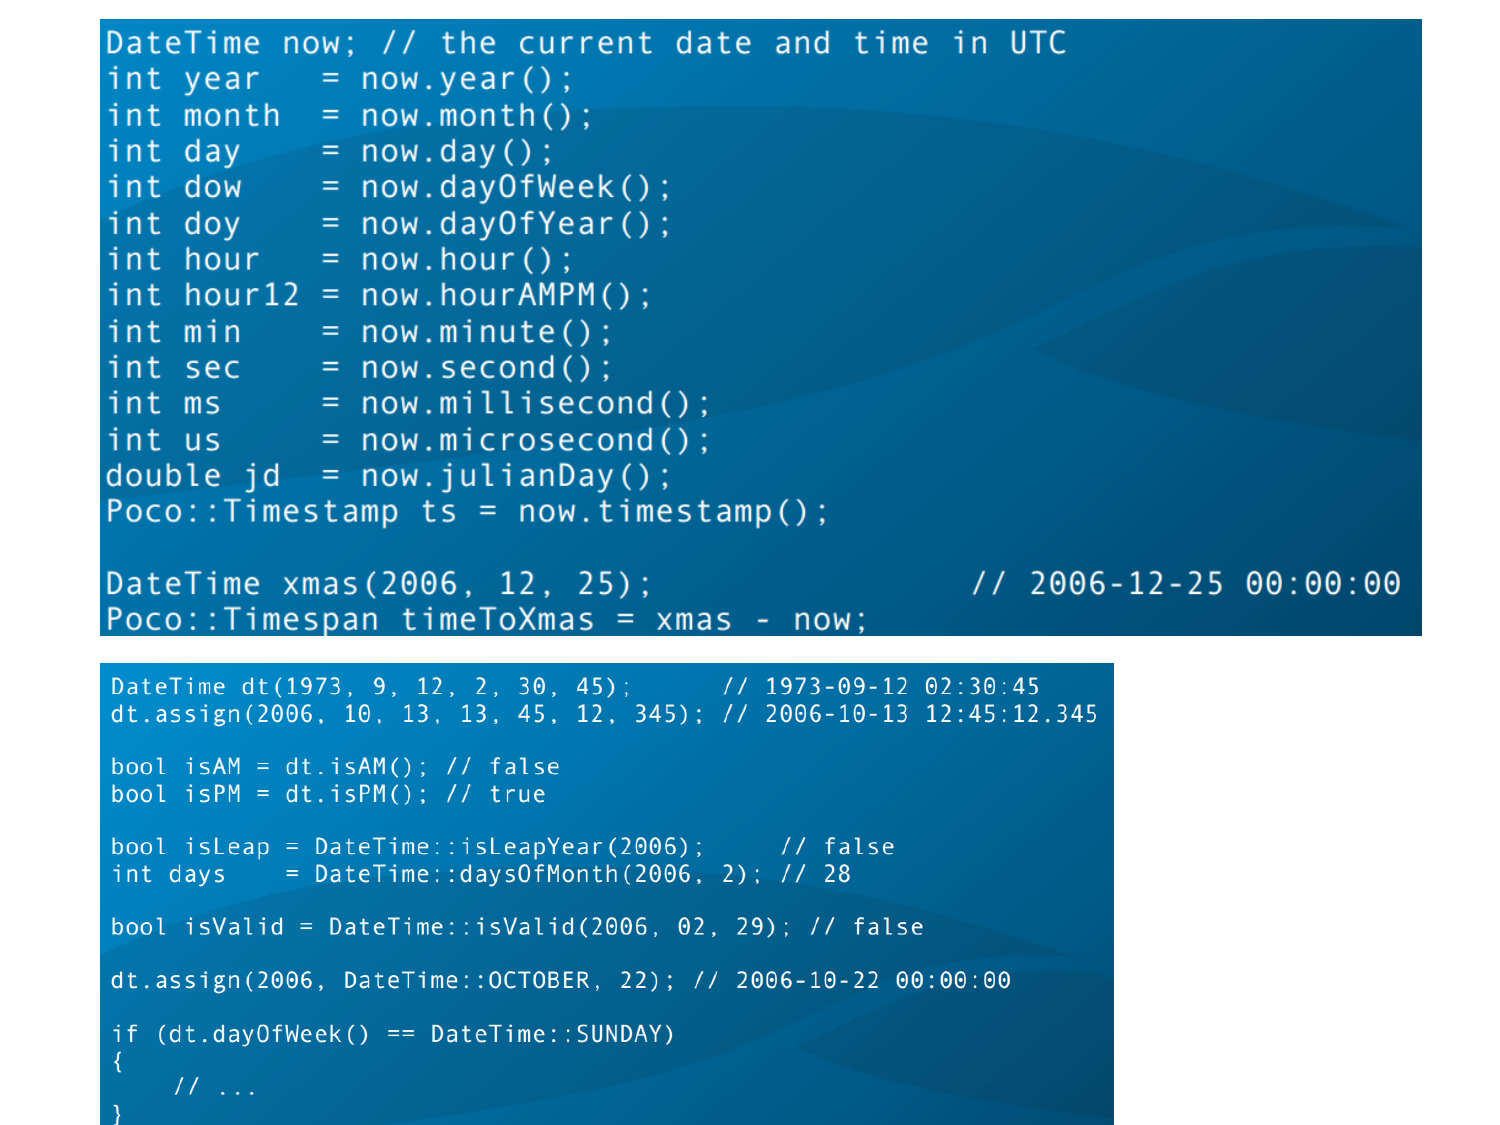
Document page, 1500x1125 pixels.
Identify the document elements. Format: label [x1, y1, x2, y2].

picture [856, 972, 863, 984]
picture [110, 217, 117, 233]
picture [127, 505, 142, 522]
picture [233, 785, 239, 801]
picture [551, 843, 556, 853]
picture [578, 678, 587, 693]
picture [619, 397, 633, 413]
picture [128, 109, 141, 125]
picture [621, 572, 629, 598]
picture [522, 397, 530, 413]
picture [839, 865, 849, 881]
picture [202, 976, 207, 987]
picture [524, 248, 532, 273]
picture [225, 217, 239, 241]
picture [401, 325, 418, 342]
picture [883, 844, 893, 852]
picture [740, 866, 745, 883]
picture [1089, 571, 1104, 595]
picture [490, 870, 497, 884]
picture [333, 790, 337, 801]
picture [362, 1026, 367, 1044]
picture [870, 972, 877, 980]
picture [500, 613, 516, 630]
picture [462, 31, 475, 53]
picture [190, 1078, 197, 1094]
picture [247, 469, 255, 493]
picture [441, 211, 456, 235]
picture [489, 973, 494, 987]
picture [717, 613, 730, 630]
picture [285, 37, 298, 53]
picture [599, 469, 613, 493]
picture [226, 289, 239, 306]
picture [999, 972, 1010, 988]
picture [361, 919, 368, 934]
picture [213, 918, 221, 934]
picture [110, 145, 117, 161]
picture [148, 140, 160, 162]
picture [539, 355, 554, 378]
picture [157, 685, 166, 691]
picture [780, 499, 788, 526]
picture [363, 325, 377, 342]
picture [363, 217, 377, 233]
picture [463, 325, 471, 342]
picture [541, 974, 545, 987]
picture [186, 174, 200, 198]
picture [402, 145, 418, 161]
picture [225, 607, 241, 629]
picture [677, 31, 691, 54]
picture [143, 866, 150, 879]
picture [376, 974, 383, 984]
picture [166, 577, 180, 595]
picture [317, 838, 321, 853]
picture [461, 870, 465, 881]
picture [797, 865, 804, 881]
picture [560, 463, 575, 485]
picture [814, 613, 830, 630]
picture [927, 678, 937, 693]
picture [362, 505, 378, 521]
picture [1209, 571, 1221, 595]
picture [603, 283, 611, 309]
picture [650, 1025, 657, 1041]
picture [225, 577, 241, 594]
picture [226, 325, 239, 342]
picture [562, 37, 573, 53]
picture [718, 505, 731, 522]
picture [382, 289, 398, 306]
picture [521, 571, 533, 594]
picture [422, 571, 437, 595]
picture [1408, 624, 1423, 636]
picture [1247, 571, 1263, 595]
picture [363, 469, 377, 485]
picture [735, 505, 752, 521]
picture [598, 397, 614, 414]
picture [110, 109, 117, 125]
picture [330, 1025, 337, 1041]
picture [768, 918, 774, 937]
picture [248, 613, 255, 629]
picture [856, 32, 867, 54]
picture [109, 434, 117, 450]
picture [637, 1025, 646, 1040]
picture [580, 571, 592, 594]
picture [657, 505, 672, 522]
picture [170, 678, 181, 693]
picture [305, 682, 311, 689]
picture [402, 109, 418, 125]
picture [599, 434, 614, 451]
picture [549, 972, 557, 987]
picture [833, 613, 850, 629]
picture [736, 37, 751, 54]
picture [973, 571, 985, 595]
picture [897, 972, 908, 988]
picture [578, 397, 593, 414]
picture [109, 325, 117, 342]
picture [599, 174, 613, 197]
picture [261, 1025, 268, 1041]
picture [1280, 516, 1423, 636]
picture [519, 867, 523, 881]
picture [480, 361, 494, 378]
picture [607, 866, 611, 881]
picture [539, 282, 554, 305]
picture [264, 505, 280, 521]
picture [110, 180, 117, 197]
picture [697, 972, 702, 983]
picture [481, 253, 495, 270]
picture [985, 678, 995, 693]
picture [205, 180, 221, 198]
picture [709, 975, 716, 988]
picture [480, 145, 495, 168]
picture [637, 972, 645, 983]
picture [186, 72, 200, 96]
picture [462, 180, 475, 198]
picture [1032, 571, 1044, 594]
picture [662, 428, 670, 454]
picture [148, 392, 160, 414]
picture [186, 211, 200, 235]
picture [324, 577, 338, 595]
picture [580, 217, 593, 235]
picture [665, 865, 675, 881]
picture [876, 37, 883, 53]
picture [221, 919, 225, 929]
picture [110, 289, 117, 305]
picture [1012, 31, 1026, 54]
picture [540, 505, 555, 522]
picture [128, 145, 133, 161]
picture [129, 707, 136, 719]
picture [112, 976, 116, 986]
picture [245, 918, 249, 934]
picture [580, 920, 585, 934]
picture [274, 1026, 281, 1041]
picture [536, 867, 543, 881]
picture [560, 282, 574, 305]
picture [542, 67, 550, 93]
picture [303, 577, 319, 594]
picture [538, 174, 556, 197]
picture [226, 253, 239, 270]
picture [520, 607, 535, 629]
picture [260, 923, 265, 934]
picture [579, 282, 593, 305]
picture [324, 613, 339, 636]
picture [463, 397, 471, 413]
picture [323, 842, 327, 853]
picture [521, 103, 534, 125]
picture [438, 1027, 443, 1041]
picture [344, 505, 357, 522]
picture [208, 325, 215, 342]
picture [382, 217, 398, 235]
picture [508, 919, 516, 934]
picture [108, 31, 123, 53]
picture [521, 758, 525, 773]
picture [560, 613, 574, 630]
picture [382, 397, 398, 414]
picture [401, 217, 418, 234]
picture [599, 37, 613, 54]
picture [461, 361, 475, 378]
picture [418, 872, 428, 877]
picture [148, 248, 160, 270]
picture [698, 37, 711, 54]
picture [226, 109, 239, 125]
picture [325, 500, 337, 522]
picture [401, 180, 418, 197]
picture [1087, 705, 1095, 713]
picture [364, 109, 377, 125]
picture [367, 572, 375, 598]
picture [384, 31, 395, 54]
picture [323, 37, 339, 53]
picture [363, 613, 377, 629]
picture [420, 976, 425, 987]
picture [795, 613, 810, 629]
picture [402, 72, 418, 88]
picture [929, 705, 933, 721]
picture [667, 1026, 672, 1044]
picture [752, 918, 762, 934]
picture [993, 571, 1005, 595]
picture [650, 705, 660, 721]
picture [417, 923, 428, 934]
picture [579, 180, 593, 198]
picture [432, 924, 442, 933]
picture [1350, 571, 1423, 636]
picture [501, 325, 515, 343]
picture [264, 463, 279, 487]
picture [757, 505, 771, 528]
picture [440, 434, 457, 450]
picture [285, 282, 297, 305]
picture [739, 681, 745, 693]
picture [188, 923, 192, 934]
picture [551, 923, 556, 934]
picture [658, 613, 672, 629]
picture [559, 217, 574, 235]
picture [797, 838, 804, 853]
picture [640, 464, 648, 490]
picture [542, 248, 550, 273]
picture [739, 972, 746, 983]
picture [943, 678, 950, 688]
picture [317, 865, 321, 881]
picture [406, 923, 410, 933]
picture [913, 37, 927, 54]
picture [828, 838, 834, 853]
picture [344, 577, 357, 595]
picture [382, 145, 397, 162]
picture [360, 845, 369, 851]
picture [481, 289, 495, 306]
picture [128, 180, 141, 197]
picture [374, 865, 385, 881]
picture [202, 710, 206, 721]
picture [166, 505, 181, 522]
picture [885, 705, 889, 721]
picture [699, 500, 711, 522]
picture [360, 872, 369, 880]
picture [1131, 571, 1144, 594]
picture [146, 505, 160, 522]
picture [638, 391, 652, 414]
picture [443, 361, 455, 378]
picture [478, 923, 483, 934]
picture [898, 923, 906, 930]
picture [563, 844, 573, 852]
picture [893, 37, 909, 53]
picture [638, 427, 652, 451]
picture [1029, 678, 1037, 685]
picture [985, 972, 995, 988]
picture [128, 253, 141, 269]
picture [650, 866, 661, 881]
picture [440, 613, 457, 629]
picture [453, 1030, 457, 1041]
picture [247, 105, 259, 126]
picture [503, 289, 514, 305]
picture [579, 434, 592, 451]
picture [679, 391, 688, 418]
picture [382, 72, 397, 90]
picture [623, 212, 631, 238]
picture [441, 109, 457, 125]
picture [363, 289, 377, 305]
picture [243, 1030, 250, 1044]
picture [186, 434, 200, 451]
picture [718, 32, 730, 54]
picture [1365, 571, 1381, 595]
picture [128, 37, 141, 54]
picture [638, 865, 645, 876]
picture [502, 434, 514, 450]
picture [637, 505, 653, 521]
picture [539, 211, 555, 233]
picture [1306, 571, 1322, 595]
picture [148, 356, 160, 378]
picture [521, 505, 534, 521]
picture [640, 212, 649, 238]
picture [533, 973, 537, 987]
picture [777, 37, 790, 54]
picture [973, 37, 986, 53]
picture [148, 321, 160, 343]
picture [207, 145, 220, 162]
picture [441, 174, 456, 198]
picture [505, 844, 515, 852]
picture [524, 67, 532, 92]
picture [678, 505, 691, 522]
picture [382, 180, 398, 198]
picture [128, 434, 141, 450]
picture [363, 434, 377, 450]
picture [284, 505, 298, 522]
picture [363, 180, 377, 197]
picture [374, 924, 384, 933]
picture [431, 976, 443, 987]
picture [323, 869, 327, 880]
picture [508, 1030, 512, 1041]
picture [388, 918, 399, 934]
picture [696, 918, 703, 929]
picture [364, 72, 377, 88]
picture [245, 37, 259, 54]
picture [810, 707, 814, 720]
picture [970, 705, 980, 721]
picture [503, 469, 510, 485]
picture [578, 972, 586, 987]
picture [621, 1025, 626, 1041]
picture [247, 253, 259, 269]
picture [248, 72, 258, 88]
picture [382, 434, 398, 451]
picture [581, 356, 590, 382]
picture [225, 361, 239, 378]
picture [442, 72, 455, 96]
picture [539, 613, 555, 629]
picture [559, 397, 574, 414]
picture [826, 918, 833, 934]
picture [134, 145, 141, 161]
picture [389, 977, 398, 986]
picture [185, 109, 201, 125]
picture [248, 505, 255, 521]
picture [600, 571, 612, 595]
picture [208, 37, 215, 53]
picture [601, 217, 612, 234]
picture [447, 977, 457, 984]
picture [185, 397, 201, 413]
picture [107, 463, 121, 487]
picture [215, 685, 224, 691]
picture [391, 870, 396, 881]
picture [480, 607, 496, 629]
picture [1050, 30, 1065, 54]
picture [1149, 571, 1162, 594]
picture [639, 838, 646, 853]
picture [205, 289, 221, 306]
picture [214, 1030, 218, 1040]
picture [382, 109, 397, 126]
picture [607, 918, 617, 934]
picture [986, 705, 994, 713]
picture [540, 37, 554, 54]
picture [208, 577, 215, 594]
picture [481, 217, 495, 241]
picture [483, 463, 493, 485]
picture [148, 429, 160, 451]
picture [207, 434, 219, 451]
picture [424, 500, 436, 522]
picture [267, 282, 278, 305]
picture [166, 613, 181, 630]
picture [442, 247, 456, 269]
picture [521, 211, 534, 234]
picture [128, 289, 141, 305]
picture [205, 253, 221, 270]
picture [127, 613, 142, 630]
picture [432, 1025, 437, 1041]
picture [113, 678, 118, 693]
picture [797, 499, 806, 526]
picture [383, 505, 398, 528]
picture [559, 505, 575, 521]
picture [108, 607, 122, 629]
picture [110, 253, 117, 269]
picture [580, 613, 592, 630]
picture [857, 705, 864, 721]
picture [215, 976, 225, 991]
picture [505, 140, 512, 165]
picture [600, 500, 612, 522]
picture [402, 434, 418, 450]
picture [502, 391, 513, 413]
picture [500, 361, 516, 378]
picture [148, 573, 160, 595]
picture [680, 428, 688, 454]
picture [225, 37, 241, 53]
picture [582, 37, 593, 53]
picture [187, 283, 200, 305]
picture [1031, 30, 1047, 53]
picture [363, 361, 377, 377]
picture [480, 434, 494, 451]
picture [481, 37, 495, 54]
picture [110, 361, 117, 377]
picture [480, 180, 495, 204]
picture [521, 174, 534, 197]
picture [363, 253, 377, 269]
picture [492, 786, 499, 799]
picture [941, 972, 952, 987]
picture [285, 577, 298, 594]
picture [519, 282, 536, 305]
picture [225, 499, 241, 521]
picture [207, 397, 219, 414]
picture [425, 613, 432, 629]
picture [627, 1027, 632, 1041]
picture [360, 785, 366, 801]
picture [544, 104, 552, 130]
picture [581, 320, 590, 346]
picture [607, 1025, 616, 1041]
picture [541, 434, 553, 451]
picture [108, 499, 122, 521]
picture [955, 37, 962, 53]
picture [796, 37, 809, 53]
picture [127, 469, 142, 487]
picture [148, 104, 160, 126]
picture [148, 284, 160, 306]
picture [108, 571, 123, 594]
picture [856, 918, 863, 934]
picture [640, 175, 648, 201]
picture [443, 505, 455, 522]
picture [225, 180, 241, 197]
picture [247, 289, 259, 305]
picture [115, 1030, 119, 1041]
picture [148, 32, 160, 54]
picture [781, 973, 791, 988]
picture [503, 253, 514, 269]
picture [540, 469, 554, 485]
picture [225, 145, 239, 168]
picture [287, 974, 297, 987]
picture [559, 180, 574, 198]
picture [1266, 571, 1282, 595]
picture [461, 253, 476, 270]
picture [785, 705, 792, 721]
picture [345, 972, 350, 987]
picture [128, 577, 141, 595]
picture [216, 785, 220, 801]
picture [518, 1030, 530, 1041]
picture [519, 972, 530, 987]
picture [619, 434, 633, 450]
picture [305, 613, 317, 630]
picture [767, 972, 777, 987]
picture [286, 1025, 298, 1041]
picture [676, 613, 693, 629]
picture [541, 397, 553, 414]
picture [301, 974, 305, 985]
picture [621, 283, 629, 310]
picture [167, 37, 180, 54]
picture [799, 705, 806, 721]
picture [378, 679, 384, 689]
picture [619, 37, 632, 53]
picture [739, 918, 746, 929]
picture [129, 974, 136, 985]
picture [536, 705, 543, 713]
picture [622, 175, 631, 201]
picture [461, 109, 476, 126]
picture [304, 37, 319, 54]
picture [857, 679, 864, 693]
picture [482, 72, 495, 90]
picture [185, 325, 201, 342]
picture [662, 391, 670, 418]
picture [623, 464, 631, 490]
picture [481, 325, 495, 342]
picture [483, 391, 494, 413]
picture [463, 434, 471, 450]
picture [129, 1026, 136, 1041]
picture [110, 397, 117, 413]
picture [564, 356, 572, 382]
picture [188, 463, 199, 486]
picture [363, 397, 377, 413]
picture [462, 469, 475, 487]
picture [912, 972, 923, 987]
picture [401, 361, 418, 377]
picture [148, 176, 160, 198]
picture [1050, 571, 1066, 595]
picture [303, 786, 310, 799]
picture [698, 613, 711, 630]
picture [110, 72, 117, 88]
picture [1070, 571, 1086, 595]
picture [785, 679, 791, 693]
picture [128, 361, 141, 377]
picture [226, 72, 239, 89]
picture [725, 865, 732, 874]
picture [815, 31, 829, 54]
picture [522, 140, 531, 165]
picture [463, 1026, 470, 1042]
picture [534, 682, 540, 691]
picture [580, 469, 593, 486]
picture [594, 866, 601, 881]
picture [128, 72, 141, 88]
picture [147, 469, 161, 487]
picture [167, 463, 181, 487]
picture [520, 37, 533, 54]
picture [569, 918, 573, 934]
picture [462, 72, 475, 90]
picture [401, 289, 418, 305]
picture [187, 361, 199, 378]
picture [128, 217, 141, 234]
picture [205, 469, 220, 487]
picture [943, 705, 950, 714]
picture [382, 325, 398, 343]
picture [500, 211, 516, 235]
picture [592, 1025, 598, 1042]
picture [502, 104, 514, 126]
picture [115, 870, 119, 881]
picture [402, 469, 418, 485]
picture [679, 866, 683, 881]
picture [489, 1025, 501, 1041]
picture [462, 145, 475, 162]
picture [796, 678, 805, 683]
picture [564, 972, 572, 987]
picture [382, 469, 398, 487]
picture [374, 838, 385, 853]
picture [974, 684, 979, 693]
picture [825, 972, 835, 987]
picture [443, 469, 451, 493]
picture [503, 72, 514, 88]
picture [562, 103, 570, 130]
picture [418, 844, 428, 848]
picture [272, 973, 278, 987]
picture [752, 972, 763, 987]
picture [264, 613, 280, 629]
picture [205, 361, 220, 378]
picture [185, 571, 201, 594]
picture [621, 918, 632, 934]
picture [404, 31, 415, 54]
picture [441, 571, 456, 595]
picture [205, 109, 220, 126]
picture [265, 103, 279, 125]
picture [548, 865, 558, 881]
picture [441, 139, 456, 162]
picture [363, 145, 377, 161]
picture [955, 972, 966, 988]
picture [1014, 678, 1024, 693]
picture [885, 678, 889, 693]
picture [1189, 571, 1202, 594]
picture [520, 434, 535, 451]
picture [331, 918, 336, 934]
picture [305, 505, 317, 522]
picture [570, 871, 574, 881]
picture [443, 32, 455, 54]
picture [148, 68, 160, 90]
picture [564, 320, 572, 346]
picture [382, 253, 398, 270]
picture [1072, 705, 1082, 721]
picture [884, 918, 888, 934]
picture [205, 217, 221, 235]
picture [284, 613, 298, 630]
picture [594, 678, 601, 685]
picture [186, 139, 200, 162]
picture [440, 325, 457, 342]
picture [521, 469, 534, 486]
picture [187, 247, 200, 269]
picture [481, 109, 495, 125]
picture [245, 577, 259, 595]
picture [499, 174, 516, 198]
picture [146, 613, 160, 630]
picture [382, 361, 398, 378]
picture [185, 31, 201, 53]
picture [402, 397, 418, 413]
picture [549, 765, 558, 771]
picture [128, 325, 141, 342]
picture [640, 32, 651, 54]
picture [206, 72, 220, 90]
picture [440, 397, 457, 413]
picture [148, 213, 161, 235]
picture [128, 397, 141, 413]
picture [461, 288, 476, 306]
picture [461, 613, 475, 630]
picture [402, 571, 417, 595]
picture [559, 434, 574, 451]
picture [442, 283, 456, 305]
picture [521, 361, 534, 377]
picture [539, 325, 554, 343]
picture [404, 609, 416, 630]
picture [827, 865, 834, 875]
picture [912, 924, 922, 933]
picture [679, 918, 690, 934]
picture [379, 785, 384, 801]
picture [402, 253, 418, 269]
picture [462, 217, 475, 235]
picture [384, 571, 395, 594]
picture [502, 571, 514, 594]
picture [522, 321, 534, 343]
picture [403, 972, 414, 987]
picture [621, 505, 628, 521]
picture [494, 758, 499, 773]
picture [344, 613, 357, 630]
picture [768, 705, 775, 714]
picture [534, 791, 544, 798]
